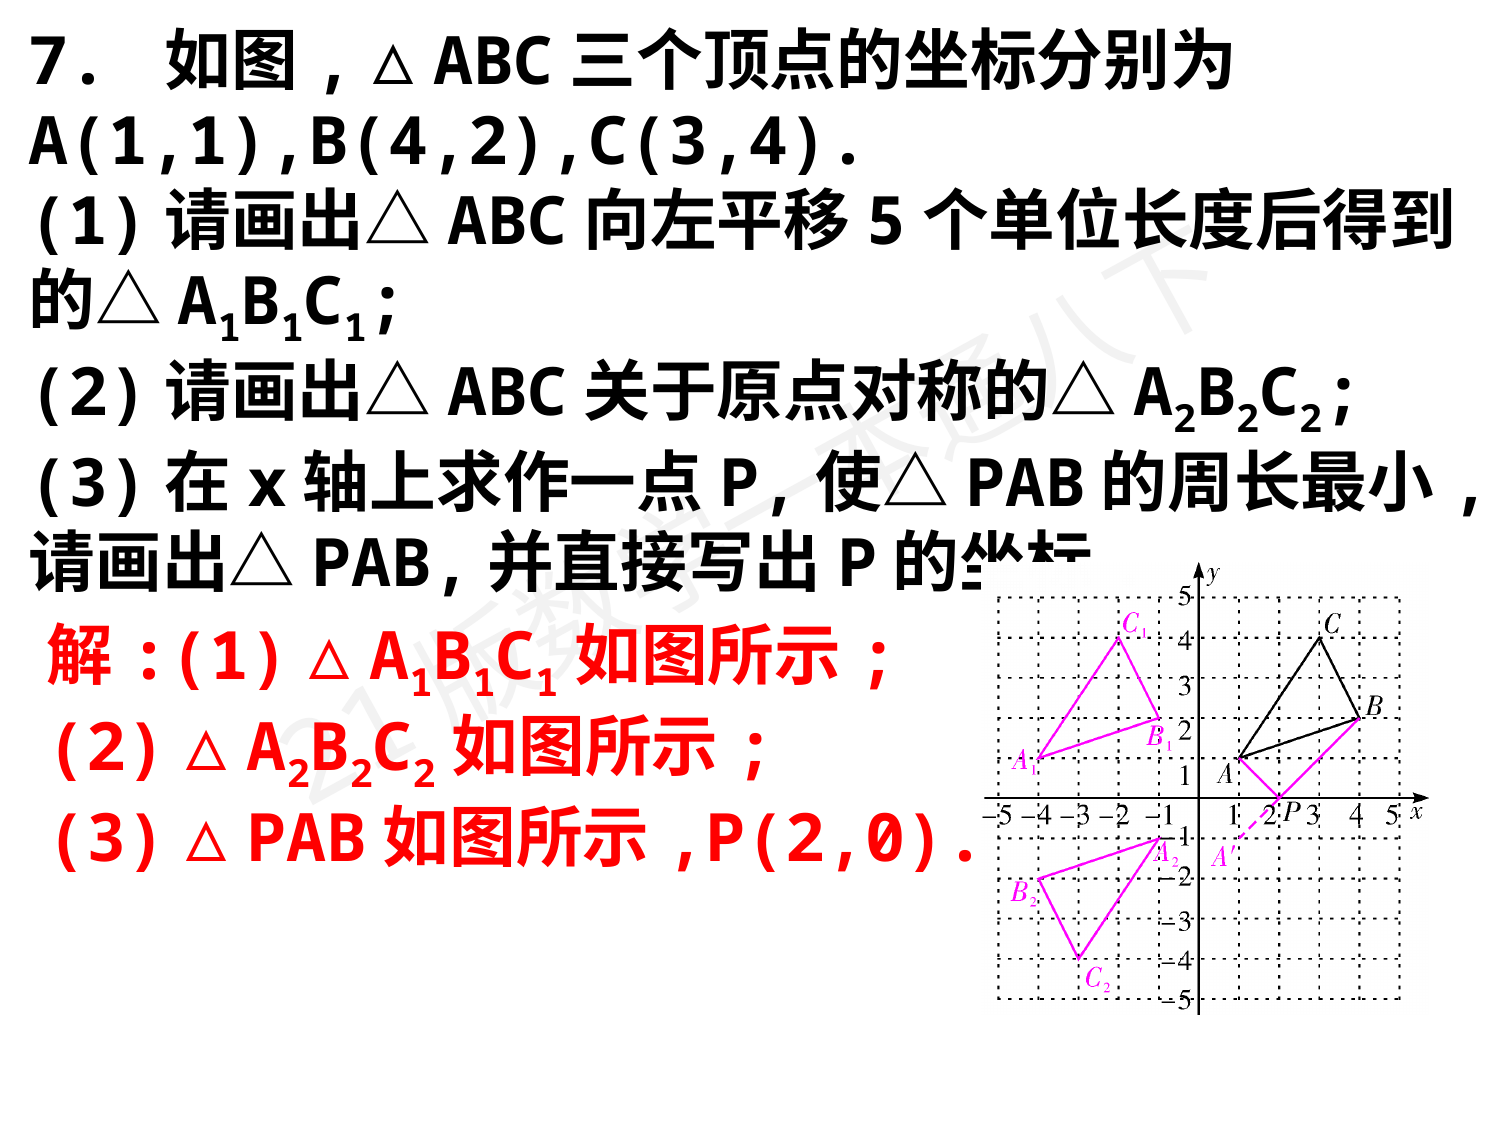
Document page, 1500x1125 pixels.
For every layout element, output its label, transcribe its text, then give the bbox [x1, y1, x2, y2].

text_box 7. 如图,△ABC三个顶点的坐标分别为A(1,1),B(4,2),C(3,4). (1)请画出△ABC向左平移5个单位长度后得到的△A1B1C1; (2)请画出△ABC关于原点对称的△A2B2C2; (3)在x轴上求作一点P,使△PAB的周长最小,请画出△PAB,并直接写出P的坐标. [13, 10, 1500, 608]
text_box 解:(1)△A1B1C1如图所示; (2)△A2B2C2如图所示; (3)△PAB如图所示,P(2,0). [32, 605, 981, 882]
picture [981, 562, 1429, 1015]
